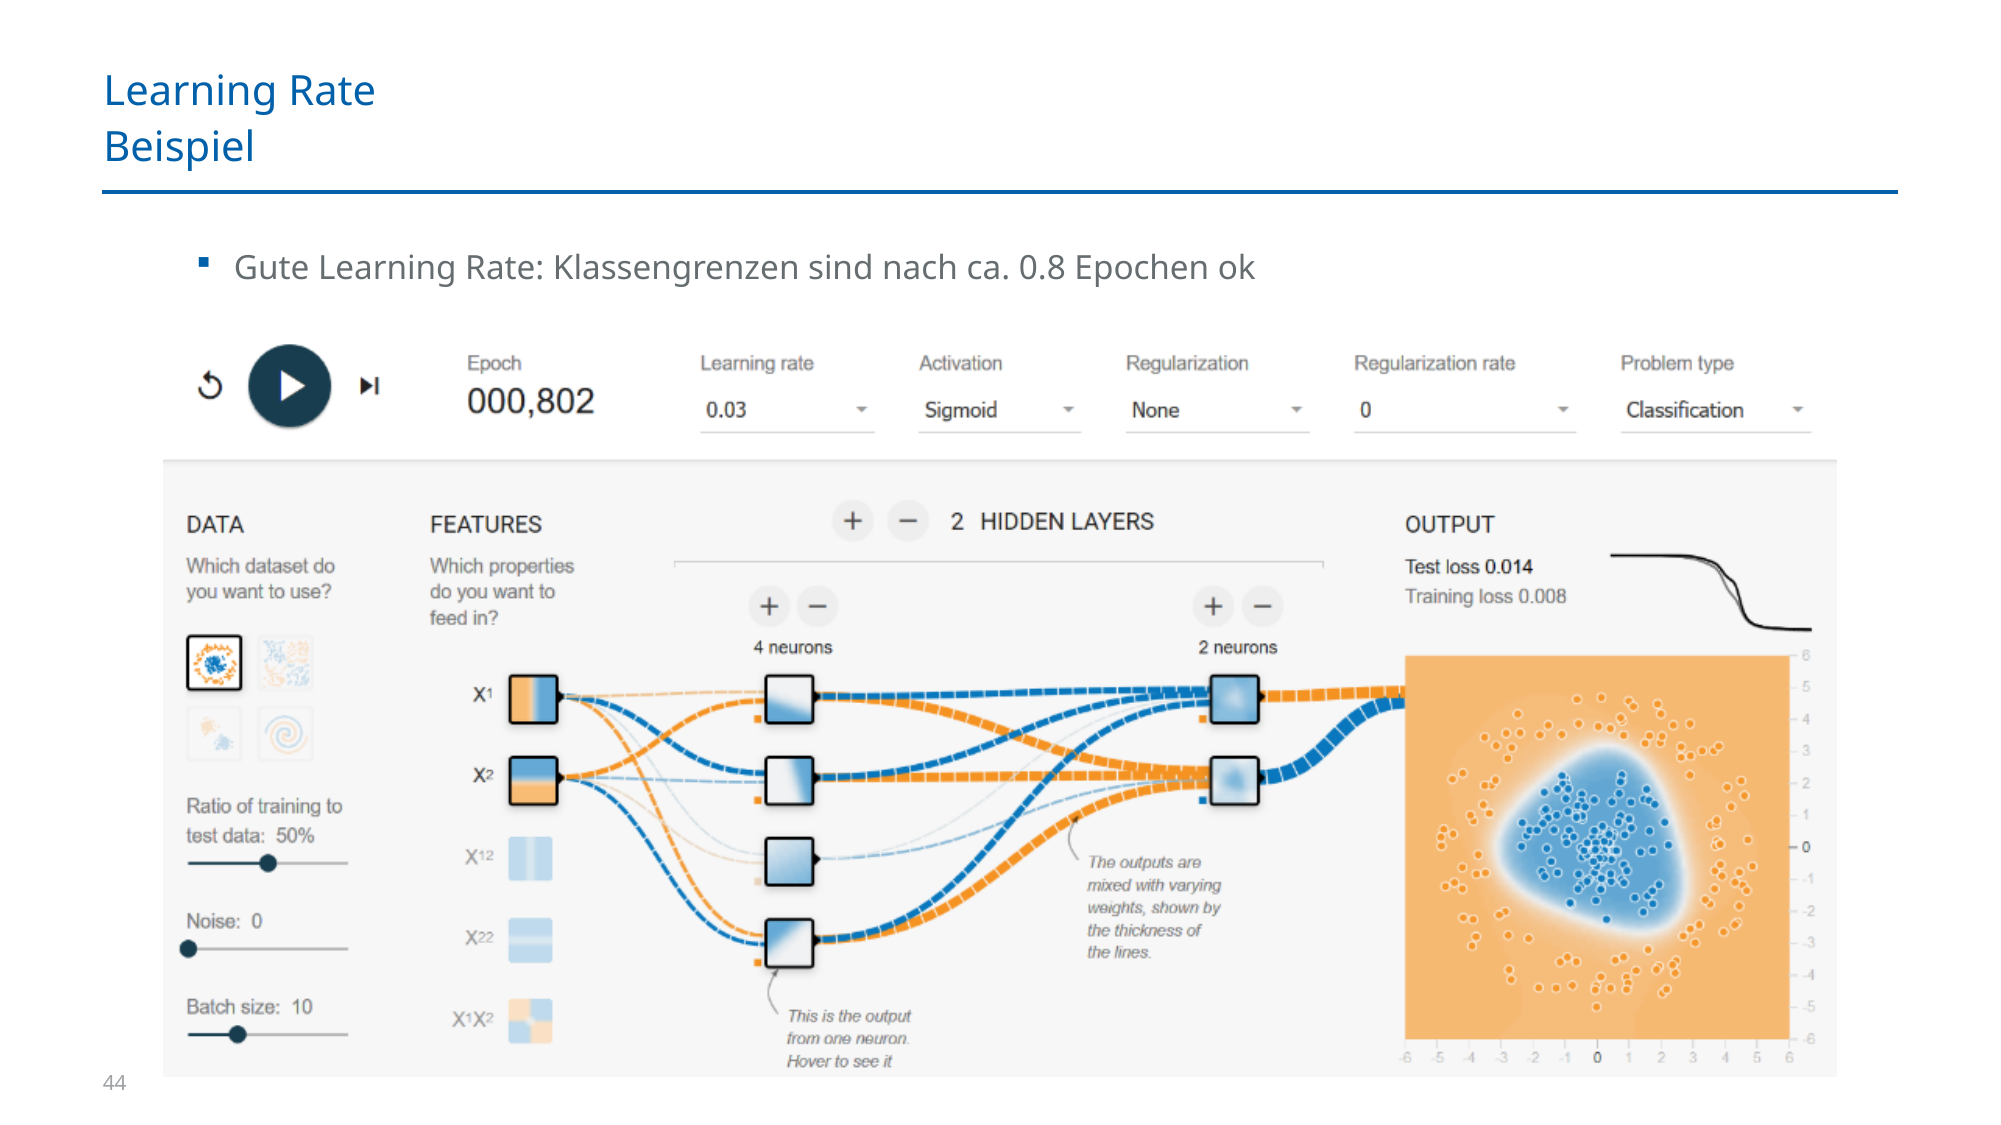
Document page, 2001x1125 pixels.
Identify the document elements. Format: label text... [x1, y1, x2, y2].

text_box Gute Learning Rate: Klassengrenzen sind nach ca. 0.8 Epochen ok [181, 239, 1886, 294]
picture [163, 329, 1837, 1077]
list Beispiel [103, 116, 1898, 173]
title Learning Rate [103, 60, 1898, 116]
slide_number 44 [102, 1065, 182, 1089]
